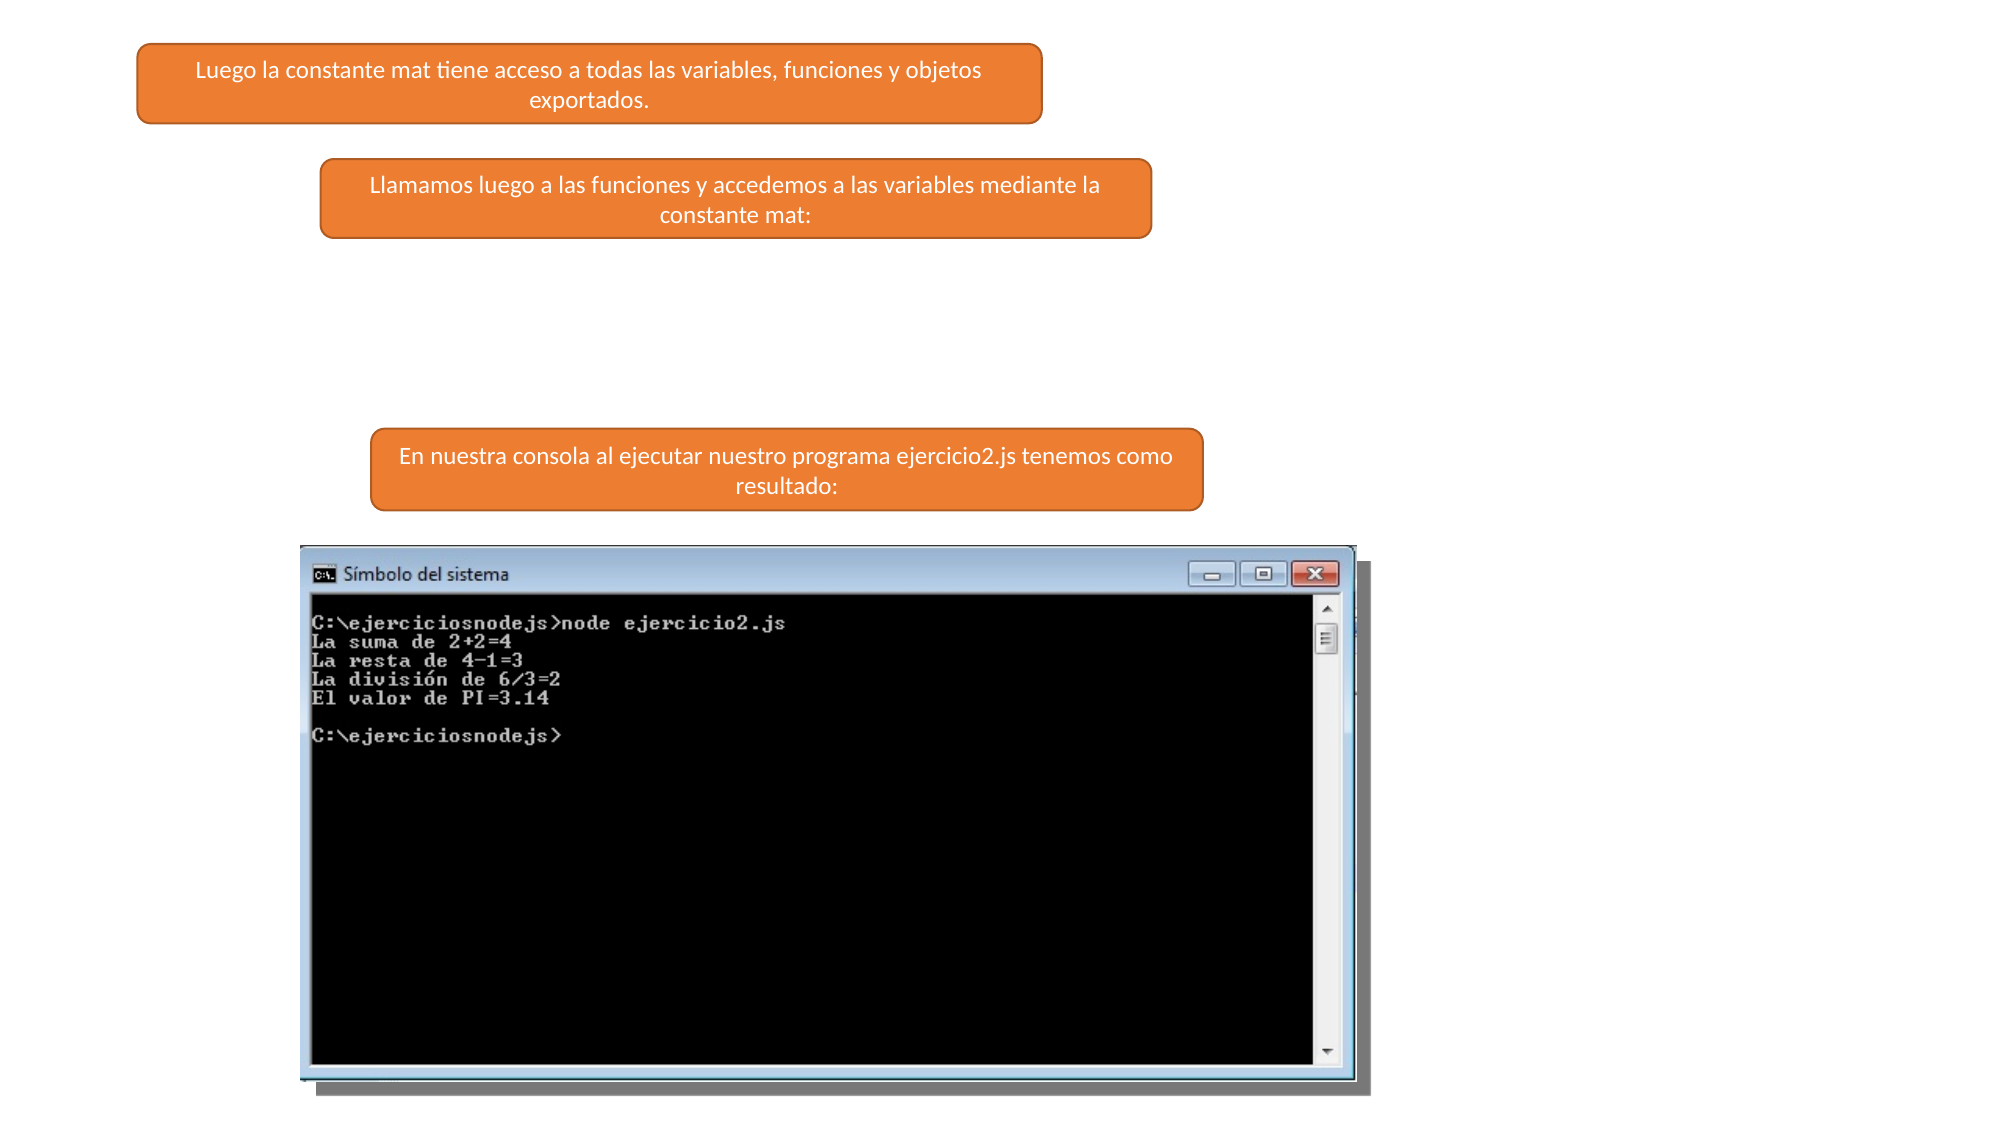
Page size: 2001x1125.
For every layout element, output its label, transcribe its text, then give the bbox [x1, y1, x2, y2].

text_box En nuestra consola al ejecutar nuestro programa ejercicio2.js tenemos como resultado: [371, 428, 1203, 511]
picture [300, 545, 1357, 1082]
text_box Luego la constante mat tiene acceso a todas las variables, funciones y objetos exportados. [137, 43, 1042, 124]
text_box Llamamos luego a las funciones y accedemos a las variables mediante la constante mat: [320, 159, 1152, 238]
